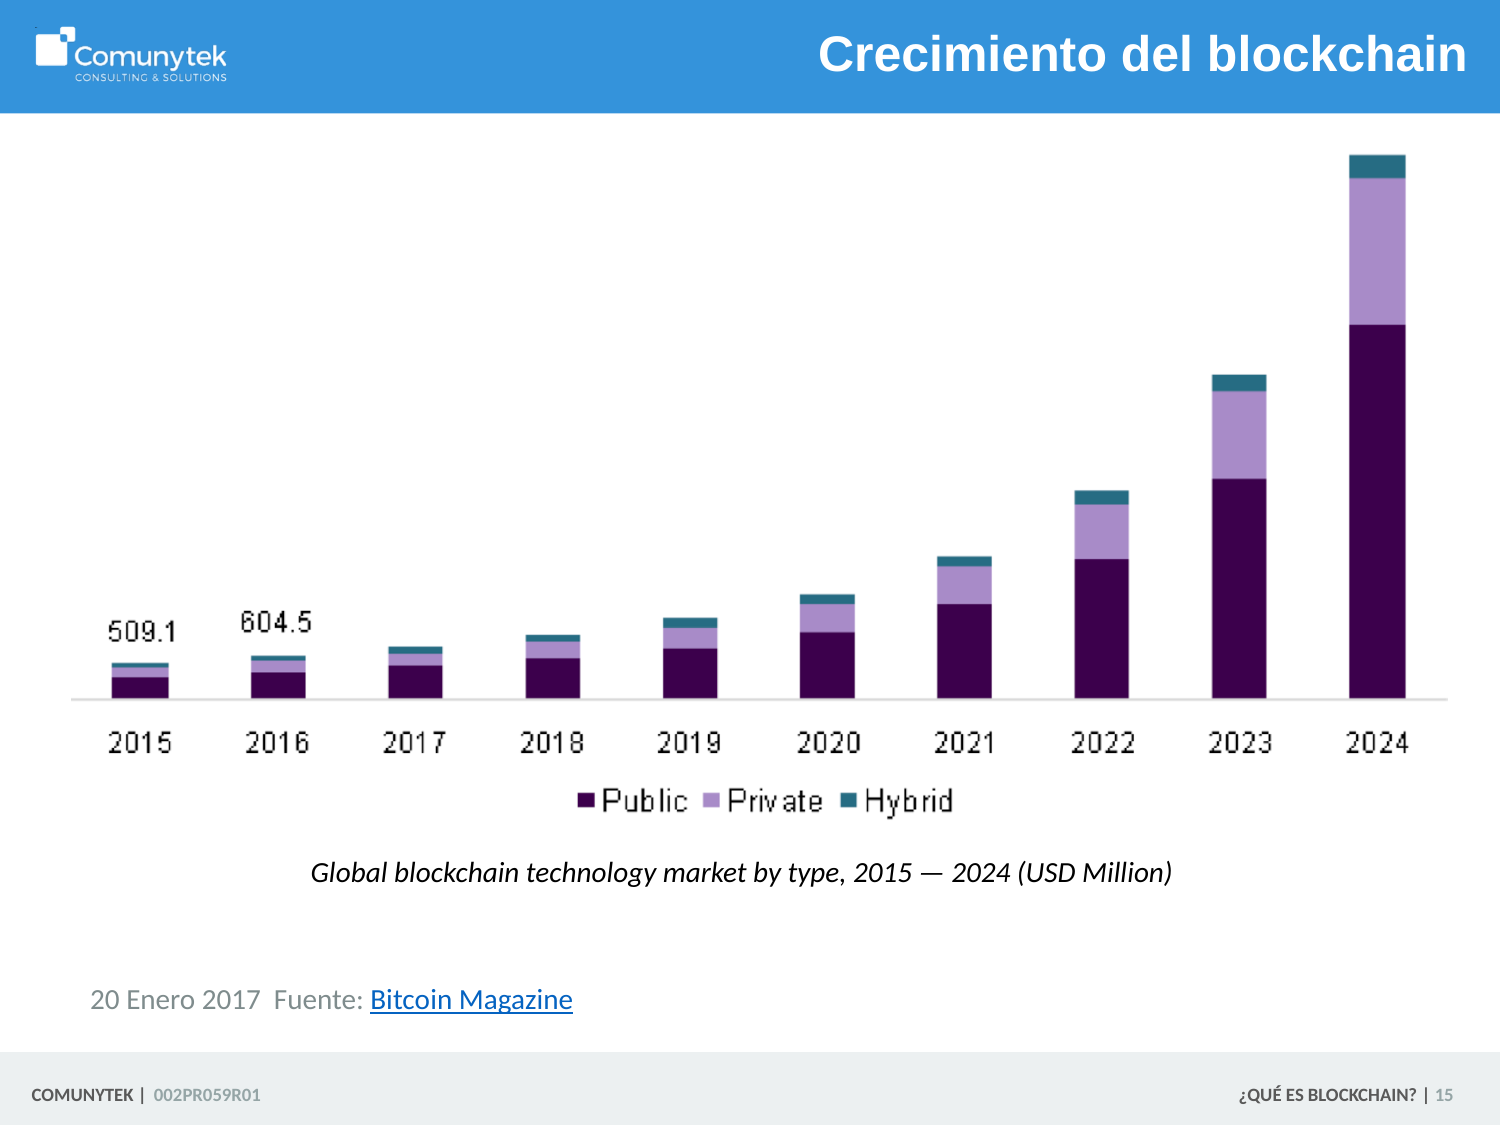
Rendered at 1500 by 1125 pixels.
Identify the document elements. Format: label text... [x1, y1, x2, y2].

picture [35, 26, 227, 82]
text_box 20 Enero 2017 Fuente: Bitcoin Magazine [75, 973, 589, 1023]
title Crecimiento del blockchain [759, 1, 1484, 110]
picture [70, 126, 1448, 829]
footer 15 [1430, 1070, 1484, 1118]
text_box Global blockchain technology market by type, 2015 — 2024 (USD Million) [295, 845, 1189, 896]
